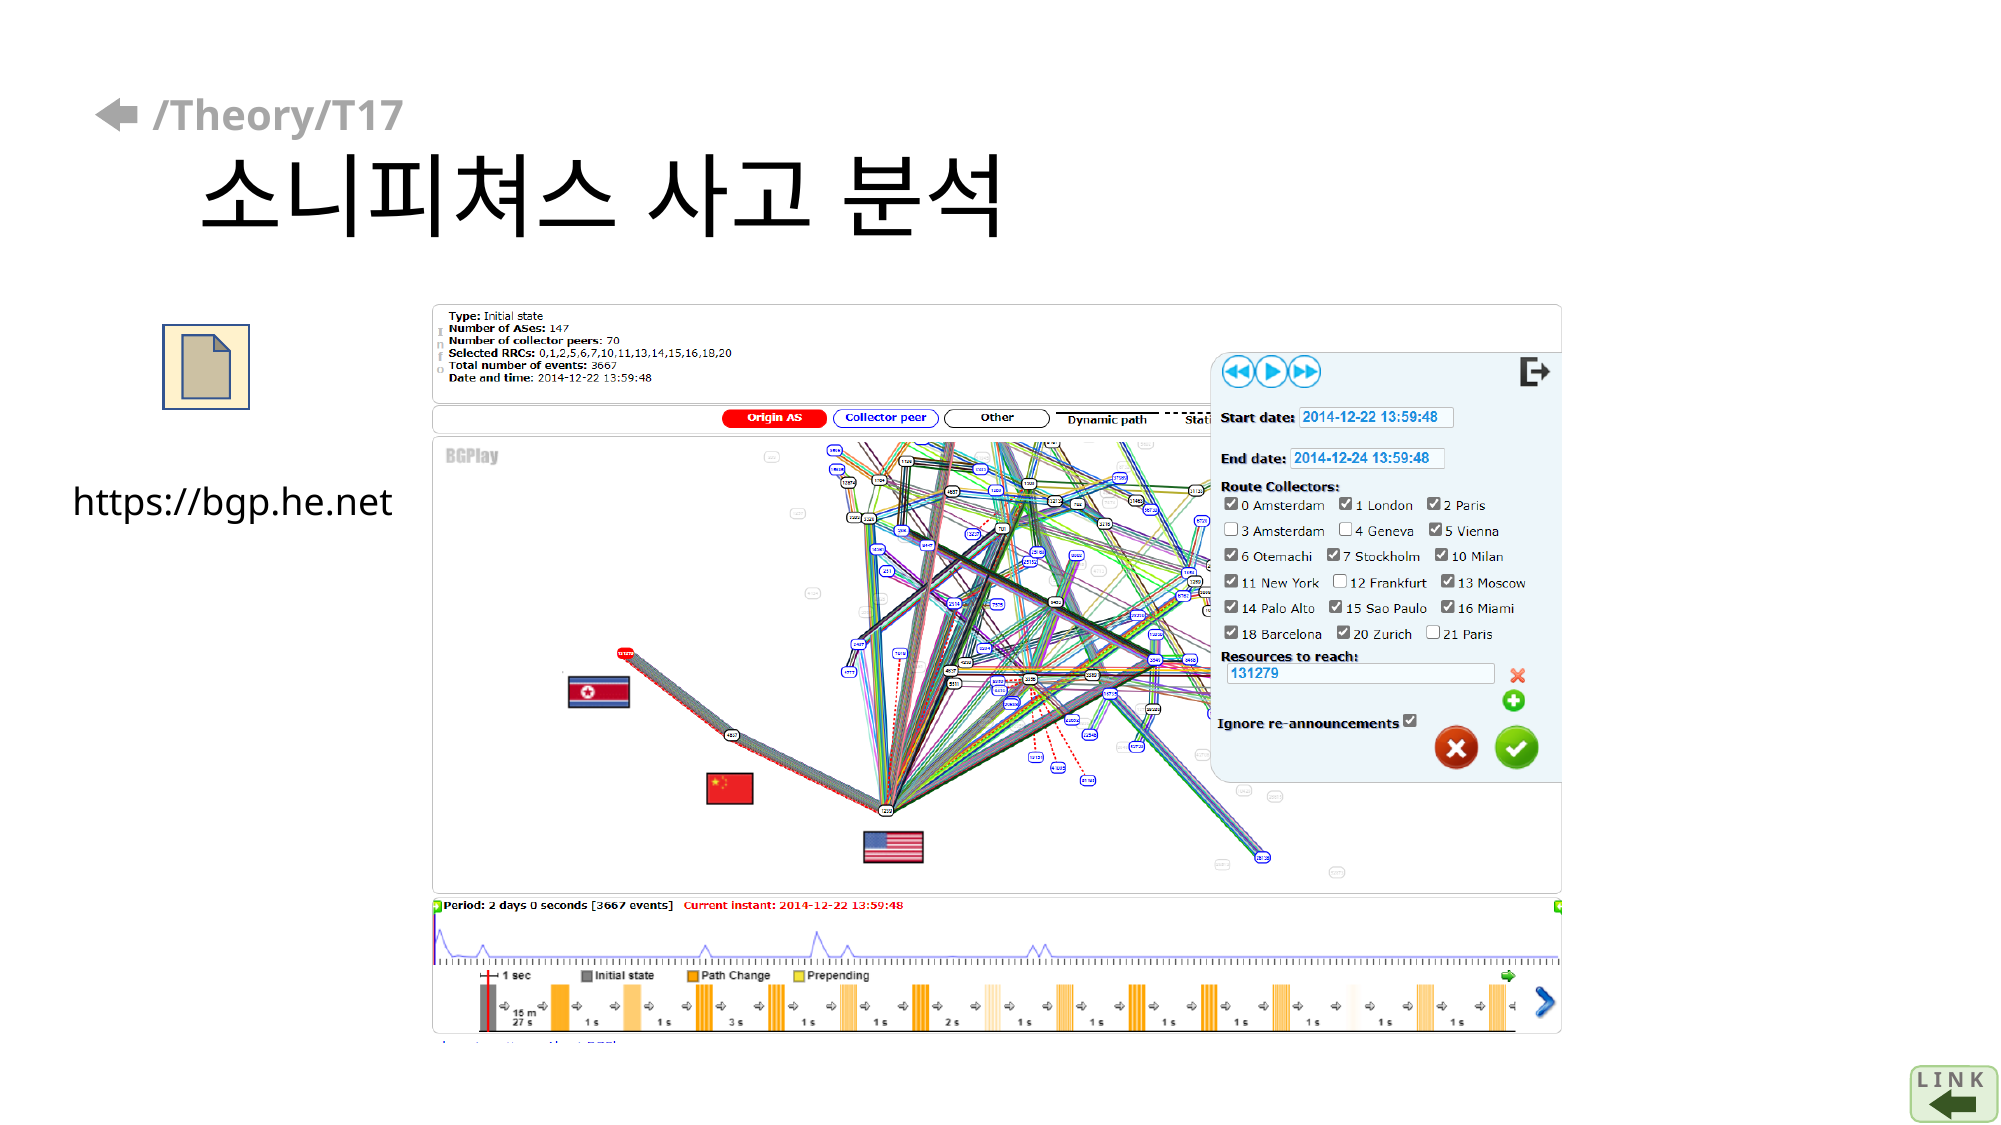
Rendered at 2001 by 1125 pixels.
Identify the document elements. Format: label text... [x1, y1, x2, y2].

picture [423, 297, 1576, 1043]
text_box [93, 95, 139, 134]
text_box https://bgp.he.net [57, 470, 423, 530]
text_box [1901, 1059, 2000, 1125]
title /Theory/T17 소니피쳐스 사고 분석 [137, 59, 1863, 278]
text_box [162, 324, 250, 410]
